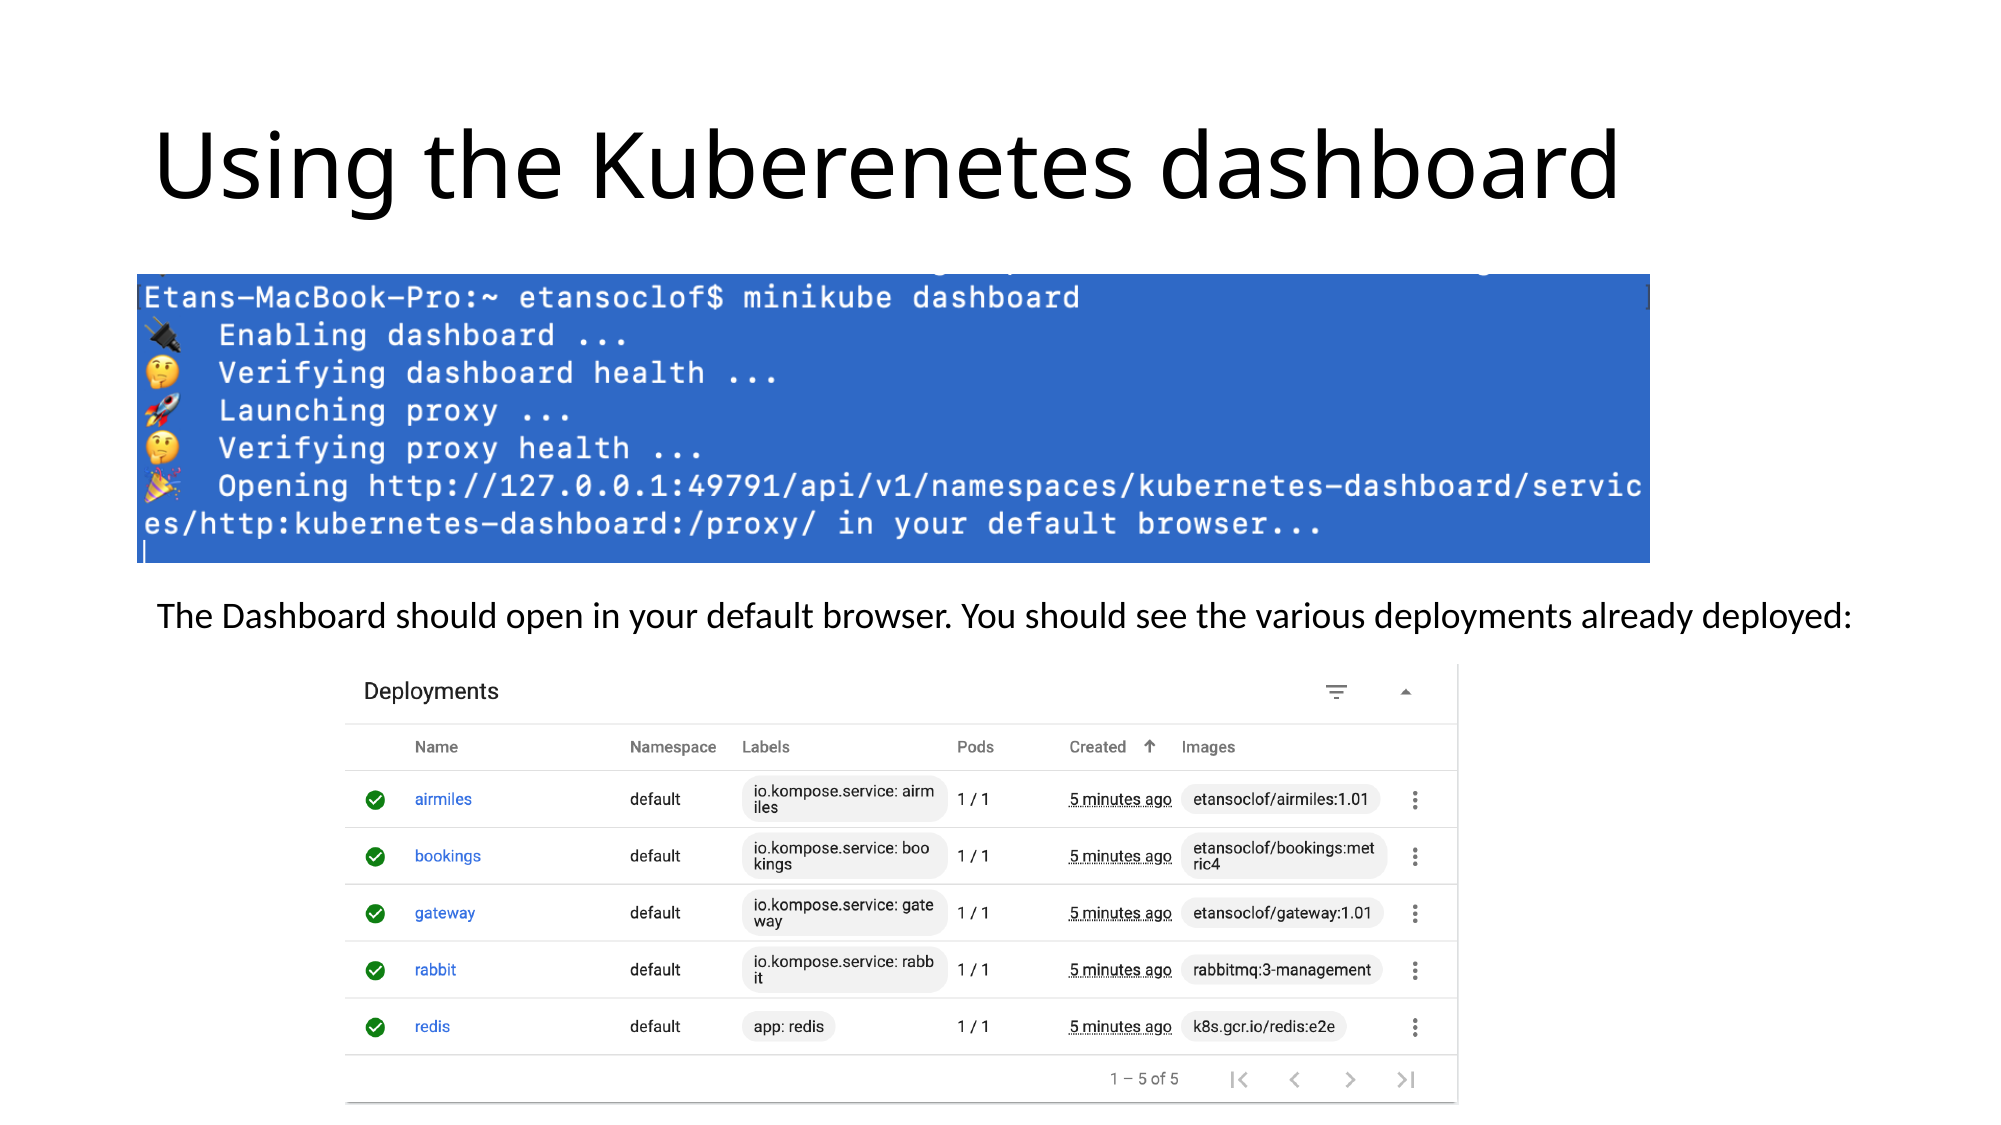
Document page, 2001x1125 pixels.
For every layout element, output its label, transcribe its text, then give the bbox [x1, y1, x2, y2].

title Using the Kuberenetes dashboard [137, 59, 1863, 278]
picture [345, 664, 1459, 1105]
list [137, 274, 1650, 563]
text_box The Dashboard should open in your default browser. You should see the various deployments already deployed: [142, 583, 1871, 643]
